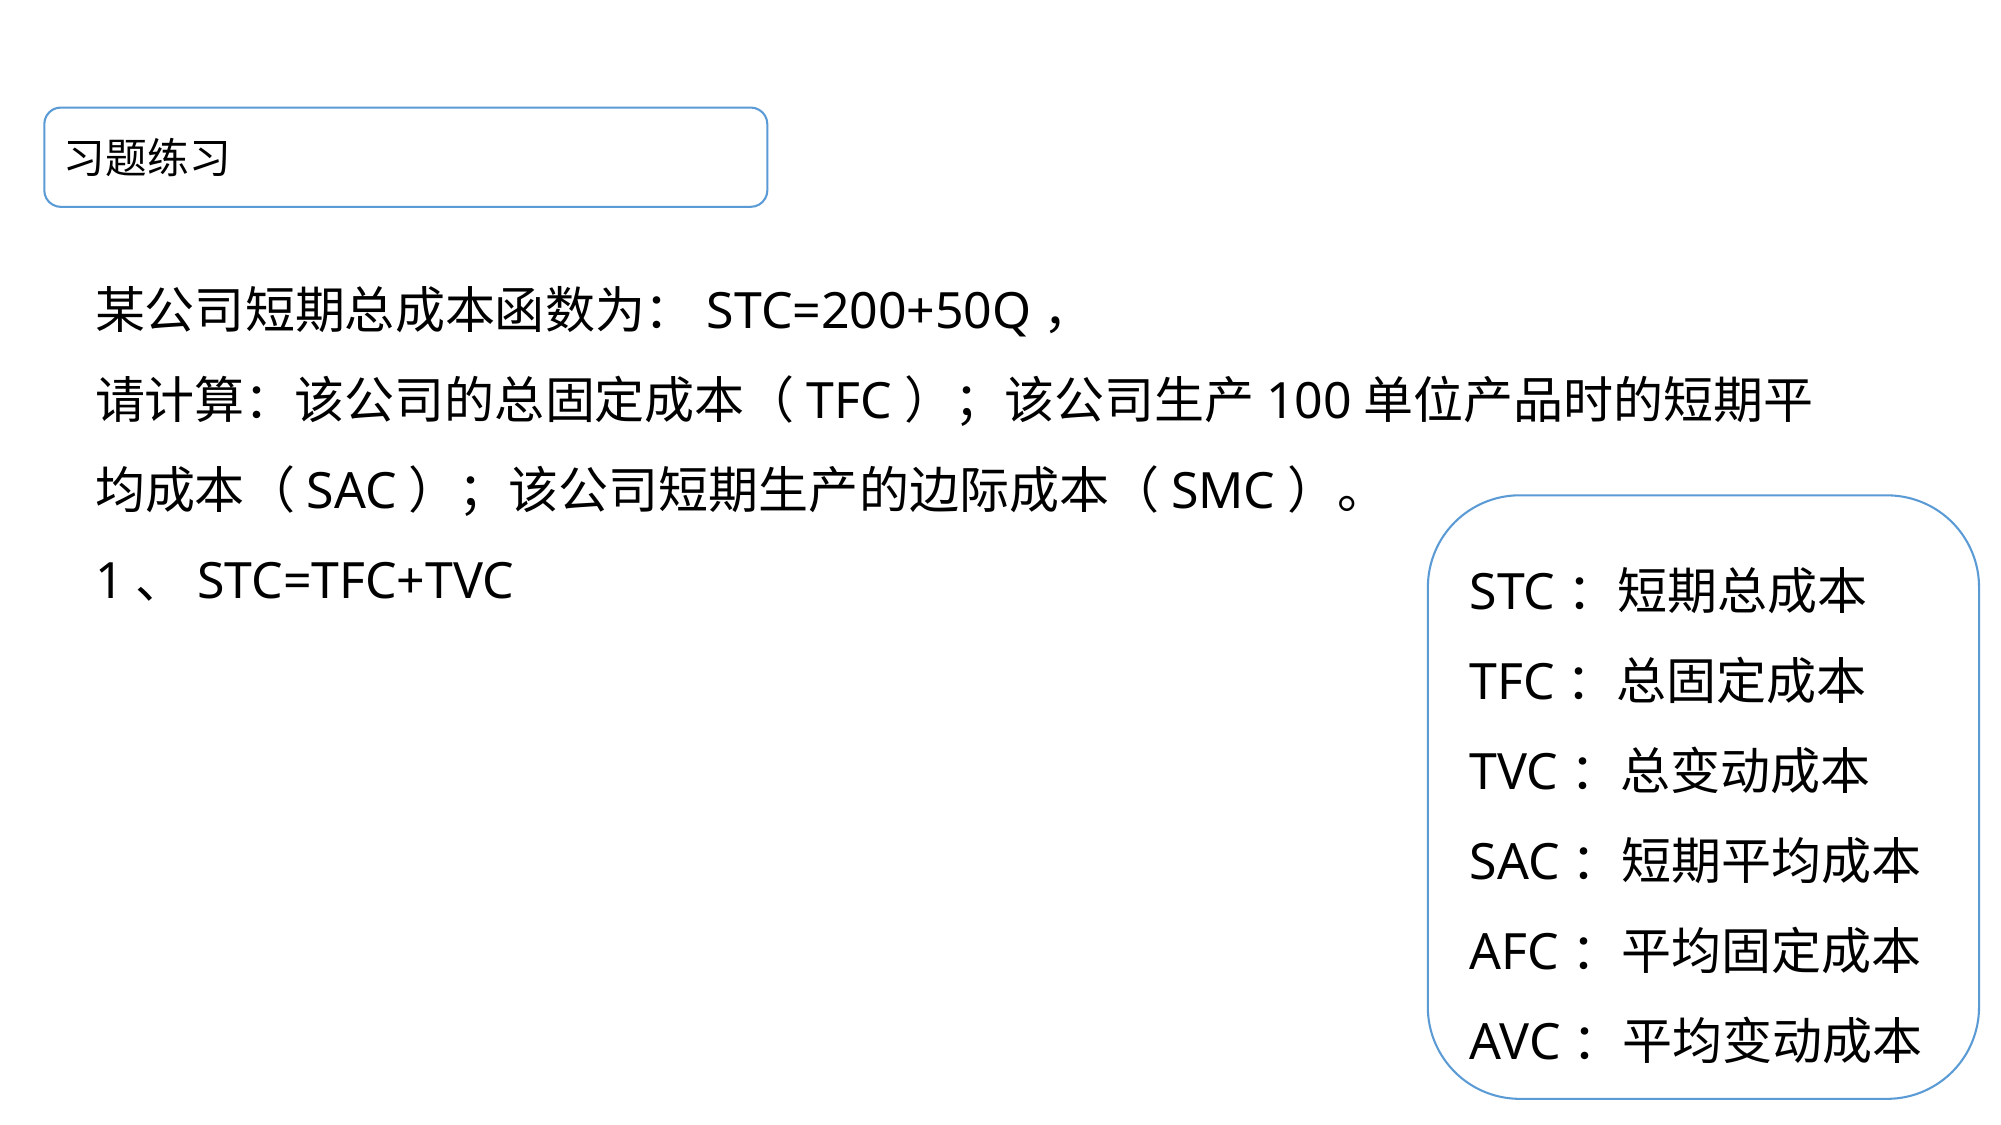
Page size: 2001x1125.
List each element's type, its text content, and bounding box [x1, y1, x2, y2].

text_box 某公司短期总成本函数为：STC=200+50Q， 请计算：该公司的总固定成本（TFC）；该公司生产100单位产品时的短期平均成本（SAC）；该公司短期生产的边际成本（SMC）。 1、STC=TFC+TVC [80, 241, 1849, 617]
text_box STC：短期总成本 TFC：总固定成本TVC：总变动成本 SAC：短期平均成本 AFC：平均固定成本 AVC：平均变动成本 [1426, 494, 1981, 1100]
text_box 习题练习 [43, 106, 769, 208]
